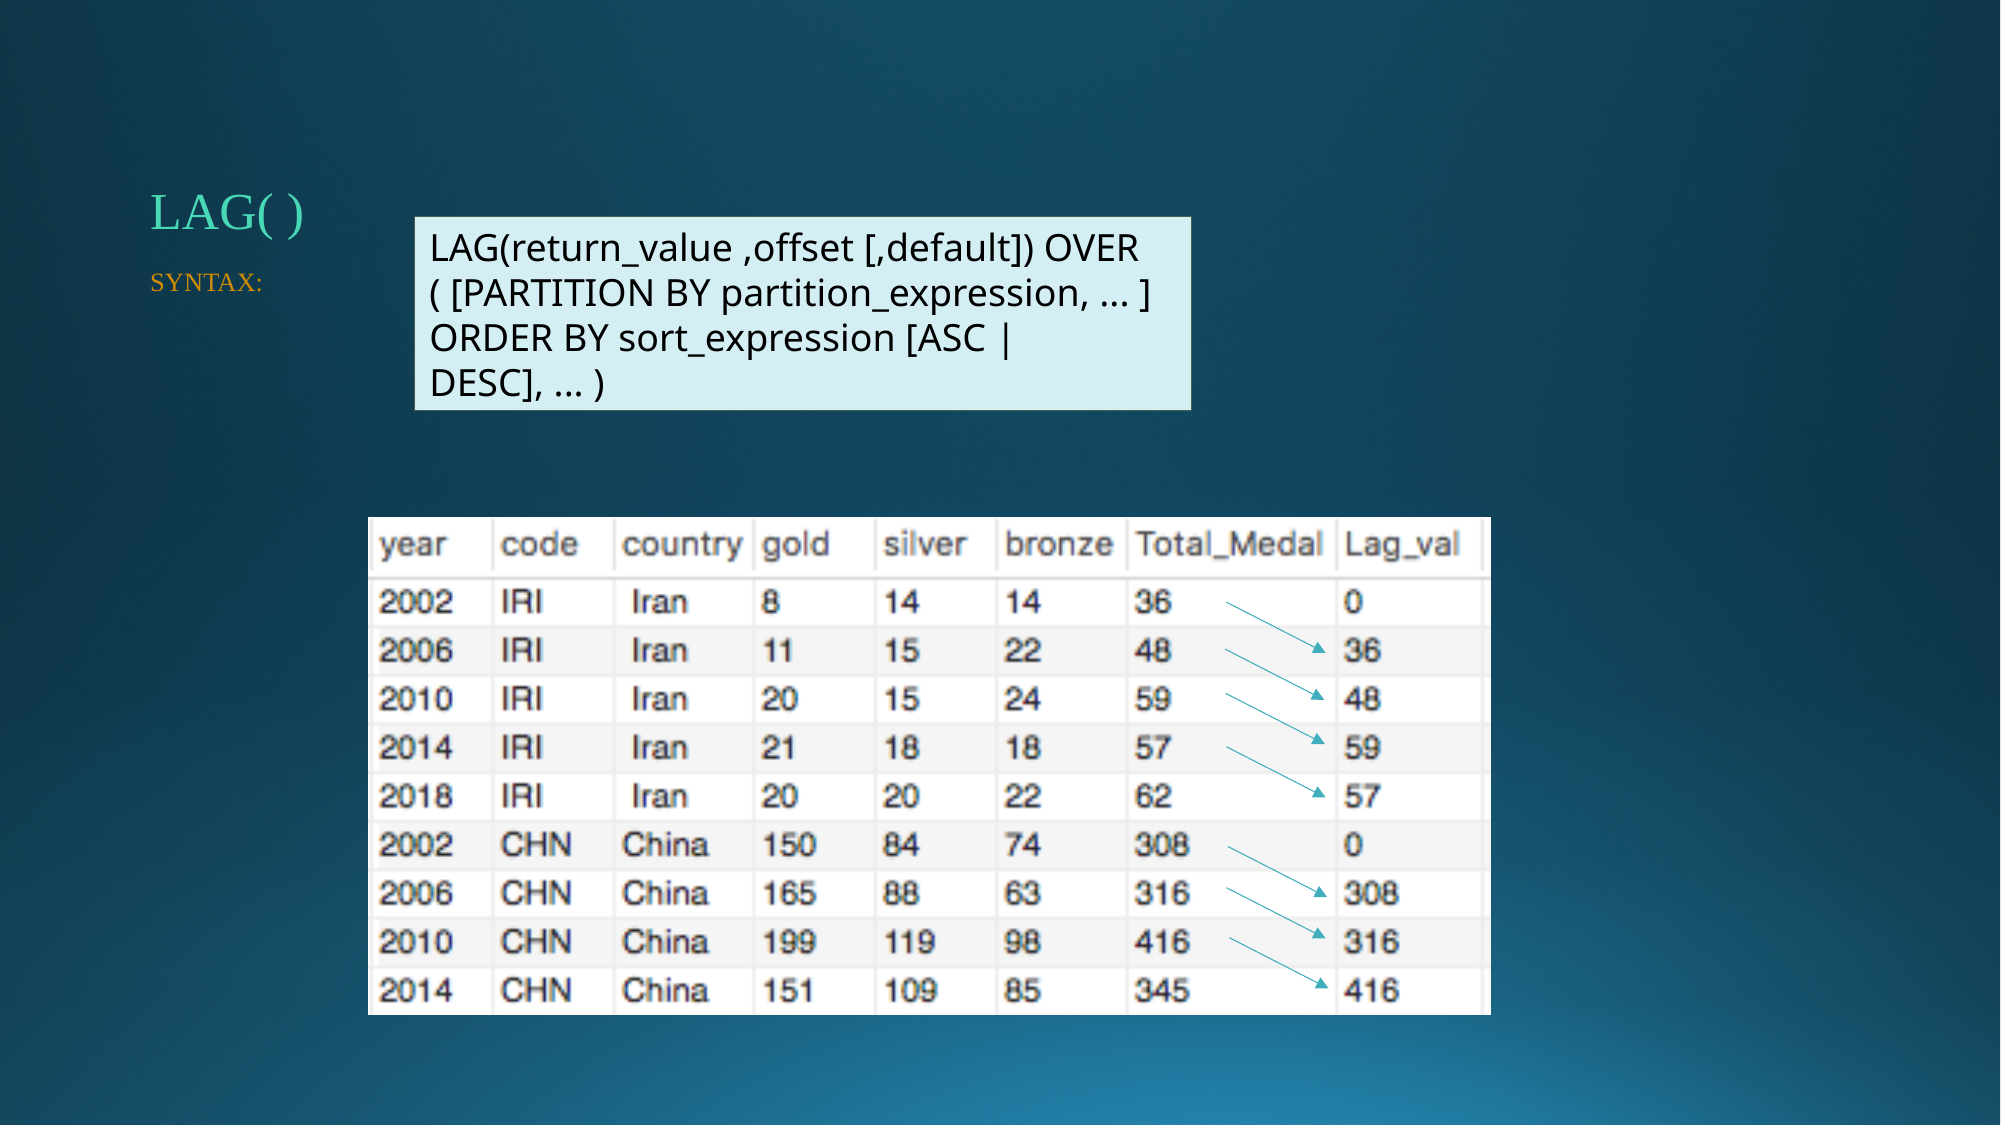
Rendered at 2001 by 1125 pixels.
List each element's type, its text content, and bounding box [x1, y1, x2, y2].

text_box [1225, 693, 1325, 745]
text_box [1226, 887, 1326, 939]
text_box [1226, 602, 1326, 653]
picture [0, 0, 2001, 1125]
title LAG( ) SYNTAX: [135, 176, 1861, 395]
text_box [1224, 649, 1325, 700]
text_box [1227, 846, 1328, 898]
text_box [1229, 937, 1329, 989]
text_box LAG(return_value ,offset [,default]) OVER ( [PARTITION BY partition_expression, ... ] ORDER BY sort_expression [ASC | DESC], ... ) [414, 216, 1192, 411]
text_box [1226, 746, 1326, 798]
